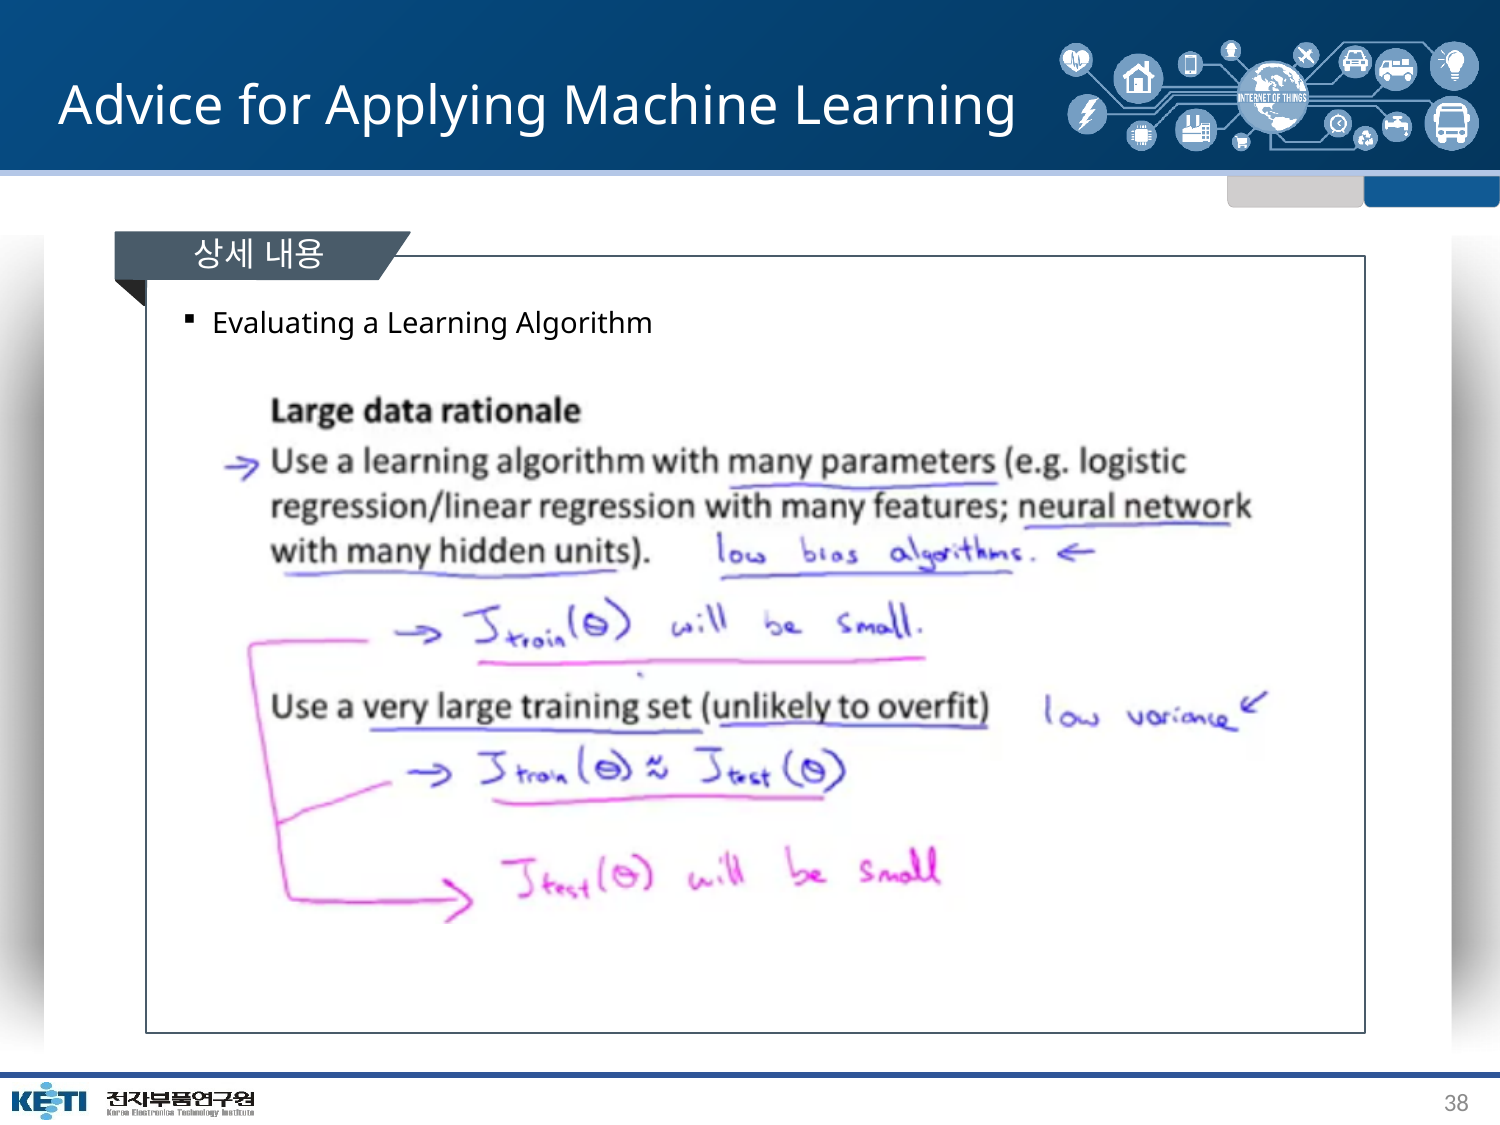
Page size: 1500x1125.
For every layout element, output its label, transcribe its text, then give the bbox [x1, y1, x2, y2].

slide_number 38 [1146, 1088, 1485, 1114]
title Advice for Applying Machine Learning [43, 66, 1052, 149]
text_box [115, 231, 1366, 1034]
picture [220, 394, 1292, 924]
picture [12, 1082, 254, 1120]
